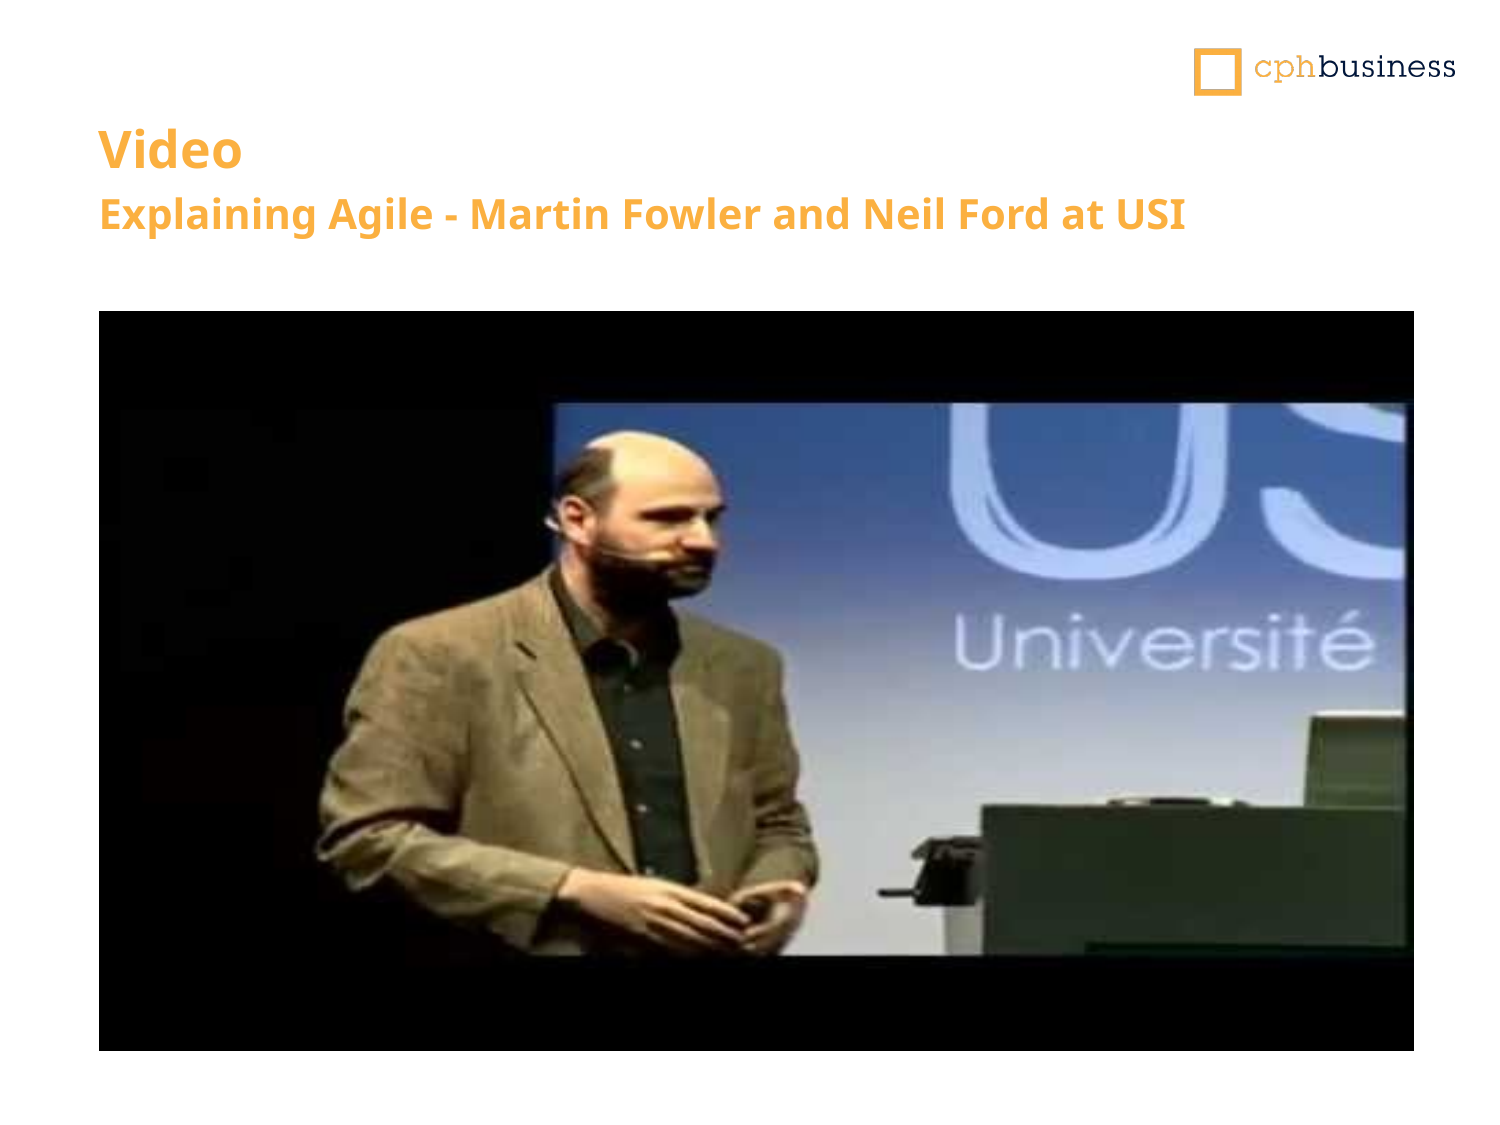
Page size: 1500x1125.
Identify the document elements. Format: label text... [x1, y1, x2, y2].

picture [1147, 1, 1500, 143]
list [98, 310, 1415, 1052]
list Video Explaining Agile - Martin Fowler and Neil Ford at USI [83, 109, 1411, 298]
